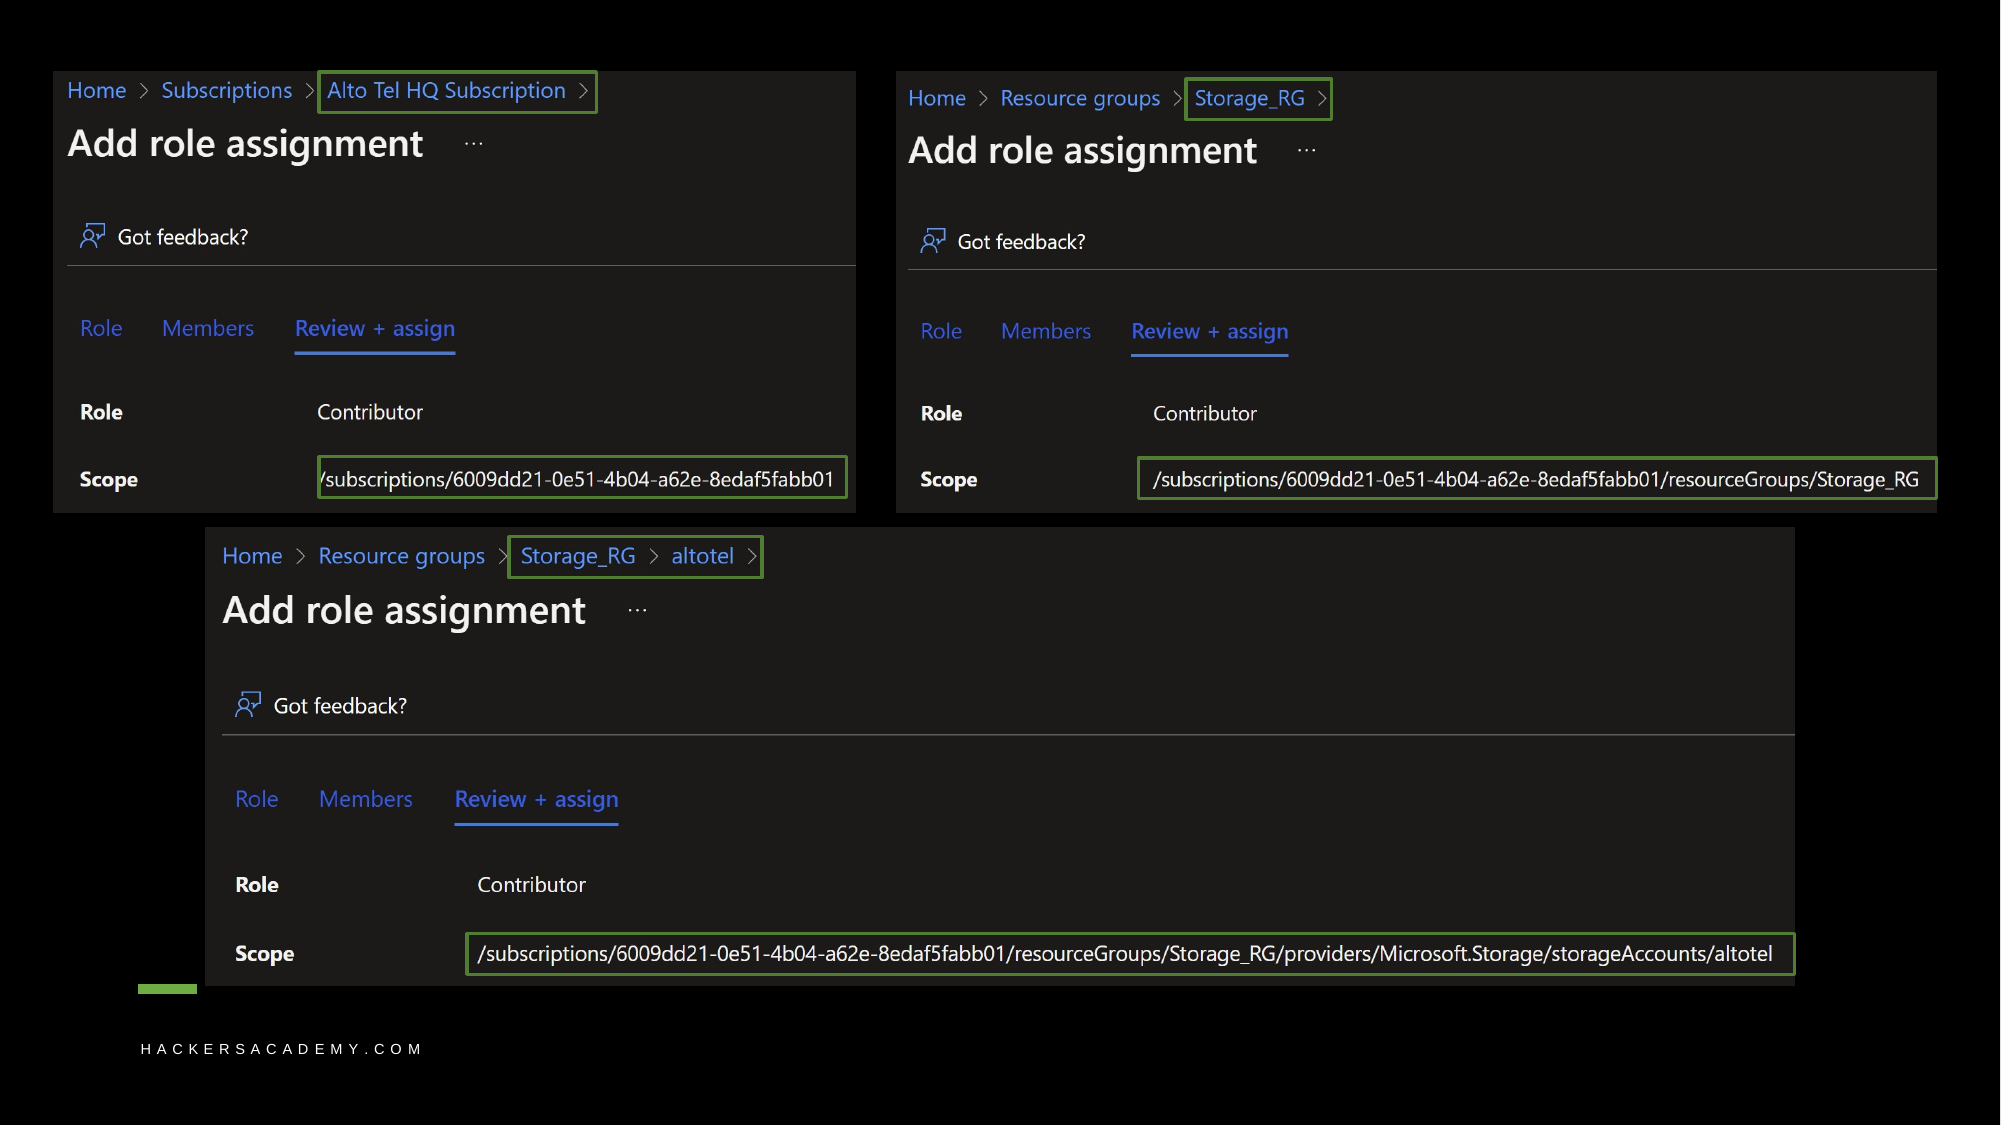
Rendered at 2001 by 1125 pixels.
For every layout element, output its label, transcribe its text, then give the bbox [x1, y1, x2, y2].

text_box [896, 71, 1939, 514]
footer H A C K E R S A C A D E M Y . C O M [138, 1039, 426, 1125]
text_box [205, 527, 1797, 987]
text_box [53, 70, 857, 514]
